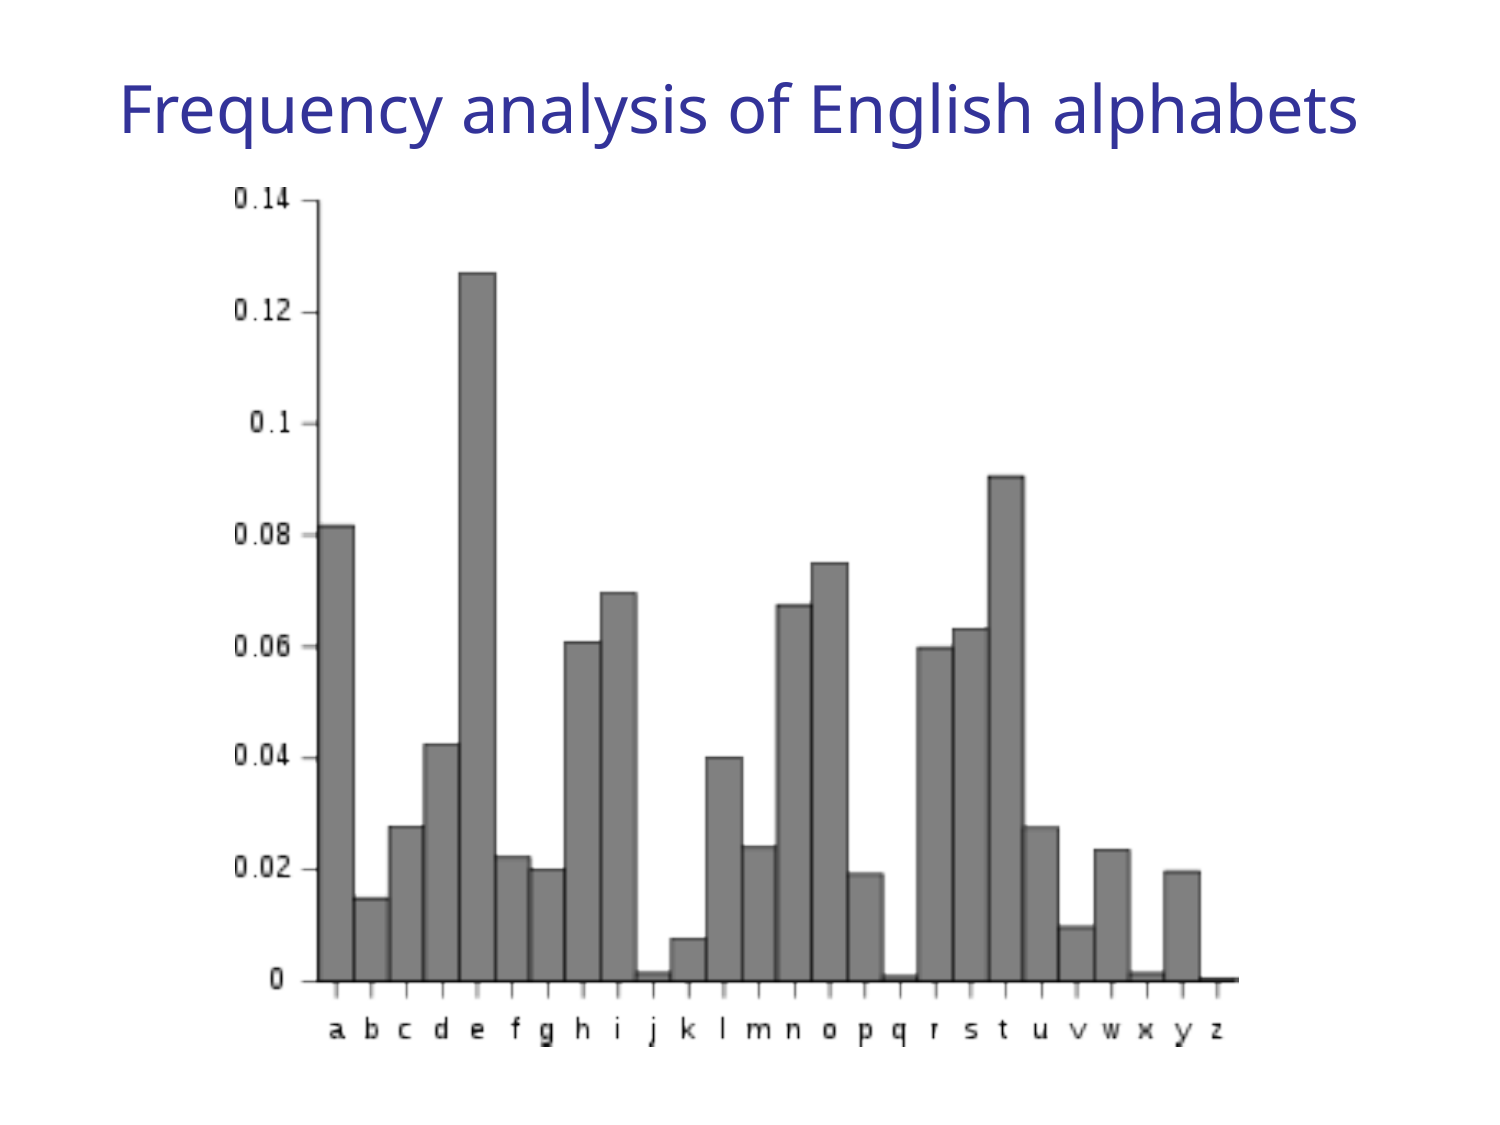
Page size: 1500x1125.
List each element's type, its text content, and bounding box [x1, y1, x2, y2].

picture [234, 187, 1239, 1048]
title Frequency analysis of English alphabets [47, 0, 1453, 255]
